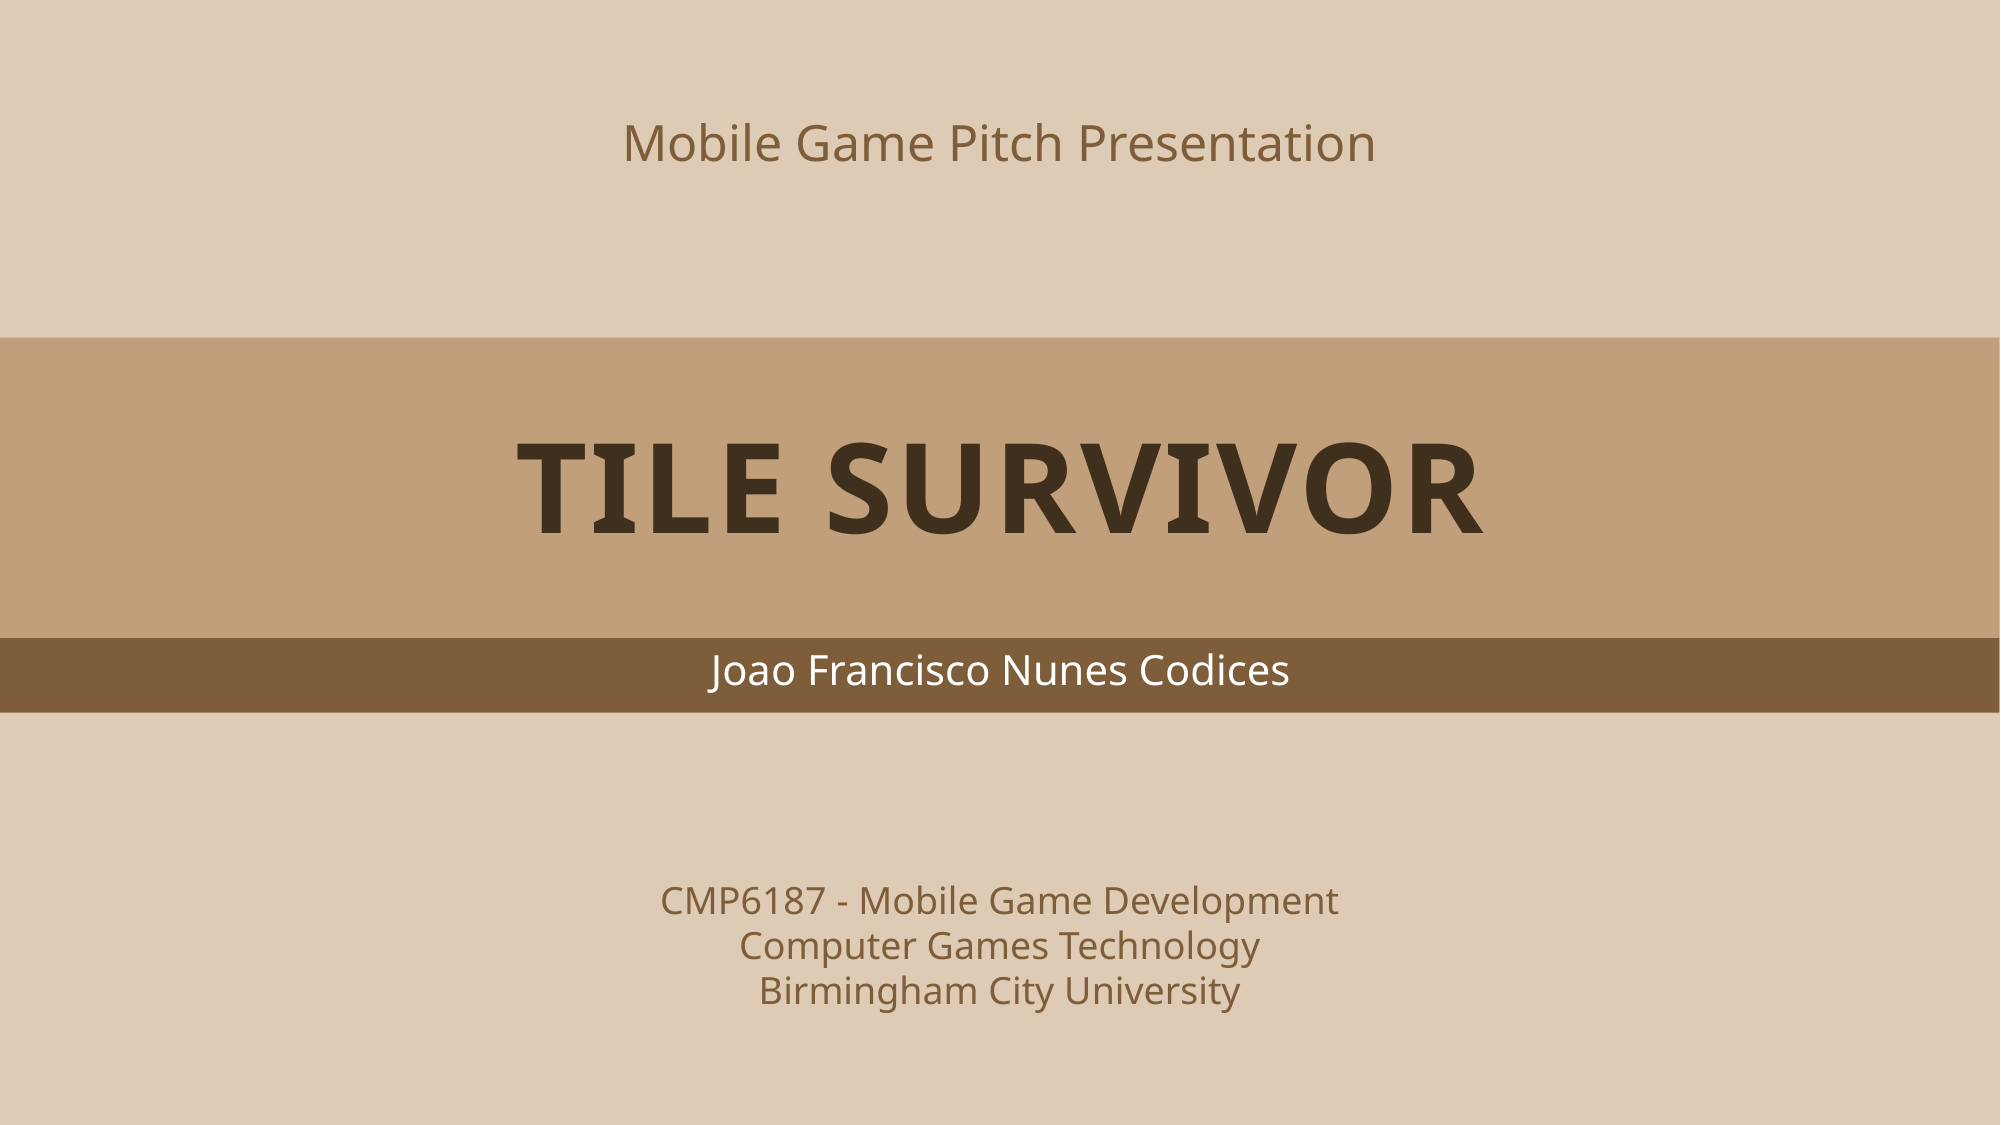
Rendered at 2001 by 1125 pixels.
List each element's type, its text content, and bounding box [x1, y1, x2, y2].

text_box CMP6187 - Mobile Game Development Computer Games Technology Birmingham City University [415, 869, 1585, 1020]
subtitle Joao Francisco Nunes Codices [56, 641, 1945, 717]
title Tile Survivor [78, 355, 1923, 641]
text_box Mobile Game Pitch Presentation [450, 103, 1550, 179]
